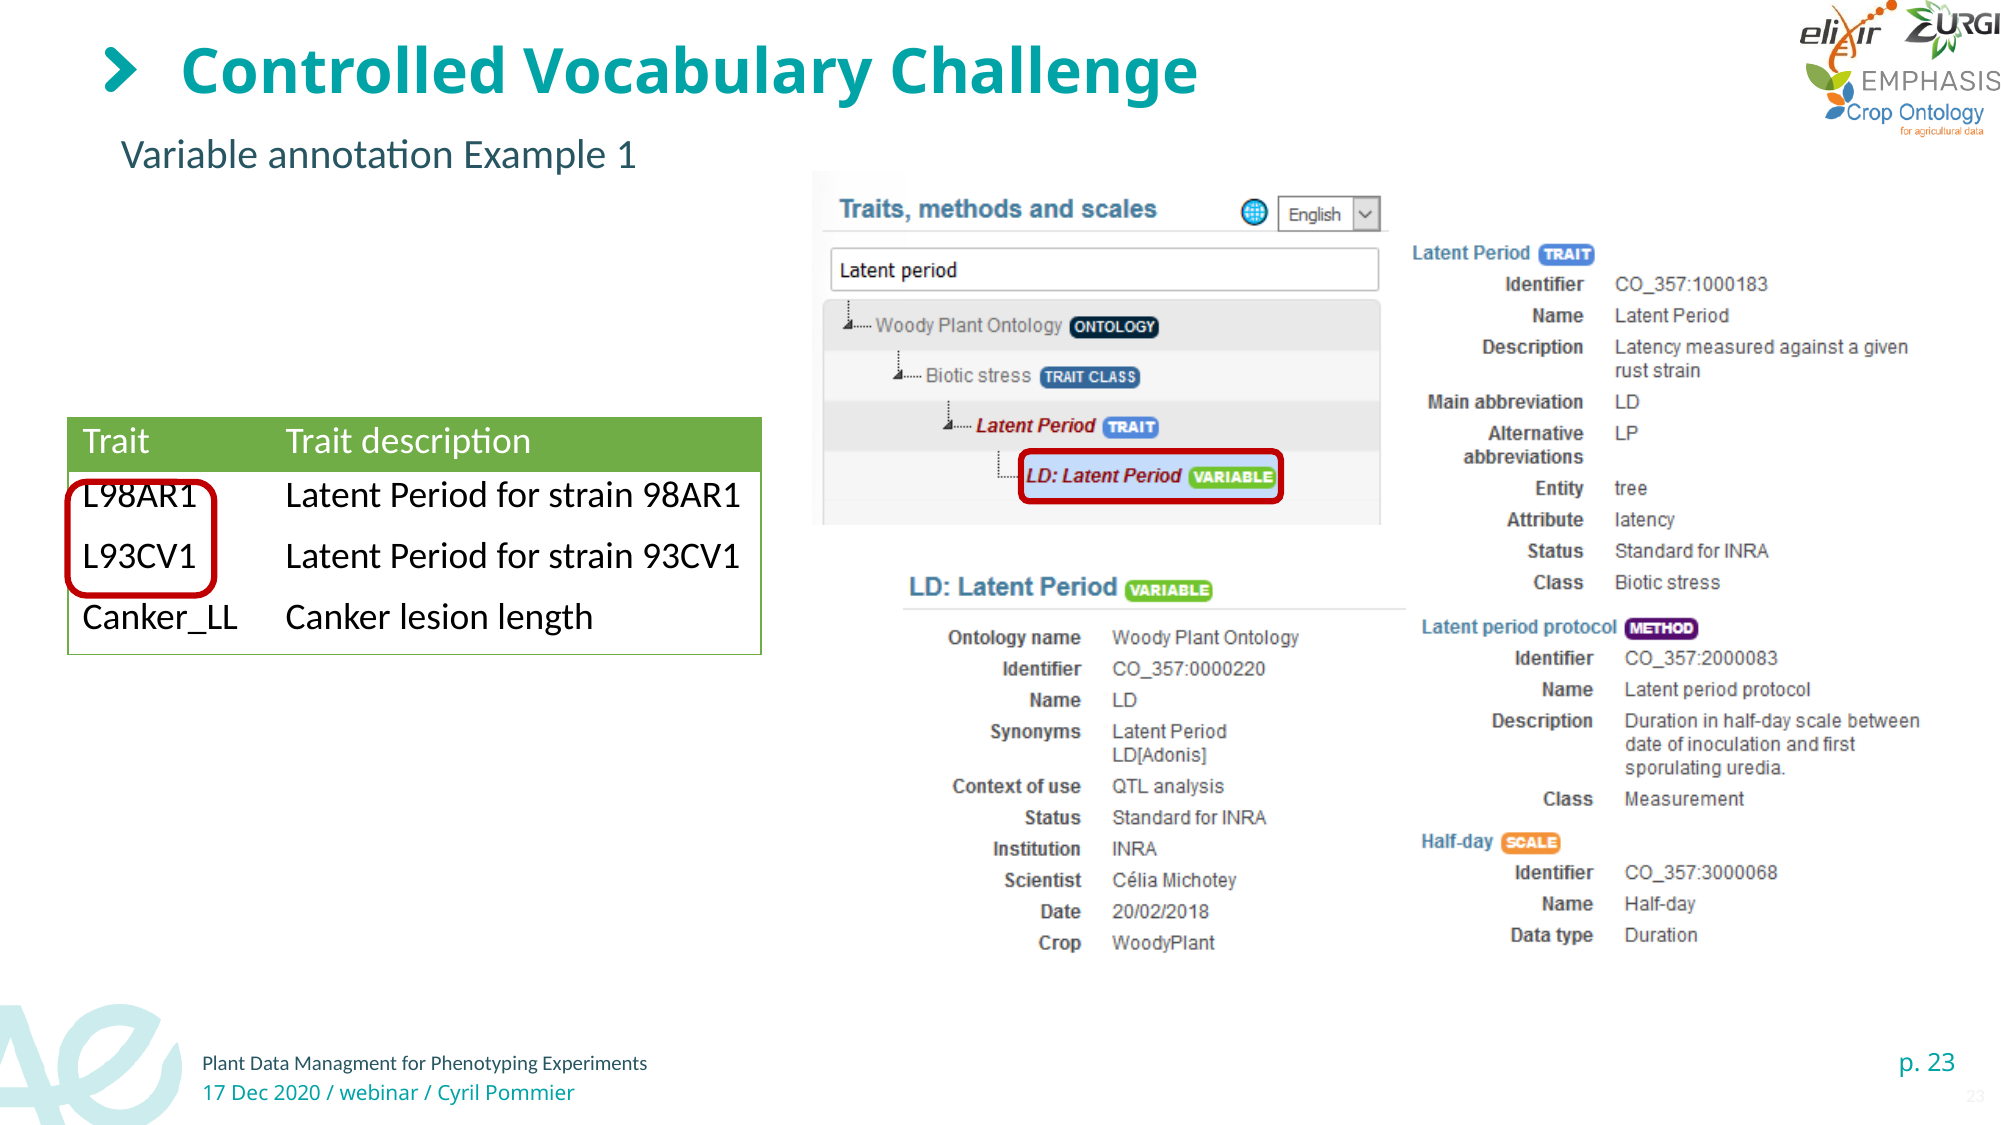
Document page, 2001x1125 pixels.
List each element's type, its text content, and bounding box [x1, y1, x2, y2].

subtitle Variable annotation Example 1 [105, 124, 1720, 237]
table_cell Canker lesion length [271, 594, 760, 654]
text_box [812, 171, 1941, 964]
table_cell Latent Period for strain 93CV1 [271, 533, 760, 594]
slide_number 23 [1533, 1065, 2000, 1125]
table_header Trait description [271, 418, 760, 472]
table_cell Canker_LL [69, 594, 271, 654]
picture [105, 47, 138, 92]
picture [1904, 0, 2000, 60]
table_header Trait [69, 418, 271, 472]
title Controlled Vocabulary Challenge [105, 0, 1798, 146]
text_box [66, 480, 216, 597]
table_cell L93CV1 [207, 533, 271, 594]
picture [0, 996, 188, 1125]
picture [1800, 0, 2001, 138]
table_cell L98AR1 [69, 472, 271, 533]
table_cell Latent Period for strain 98AR1 [271, 472, 760, 533]
